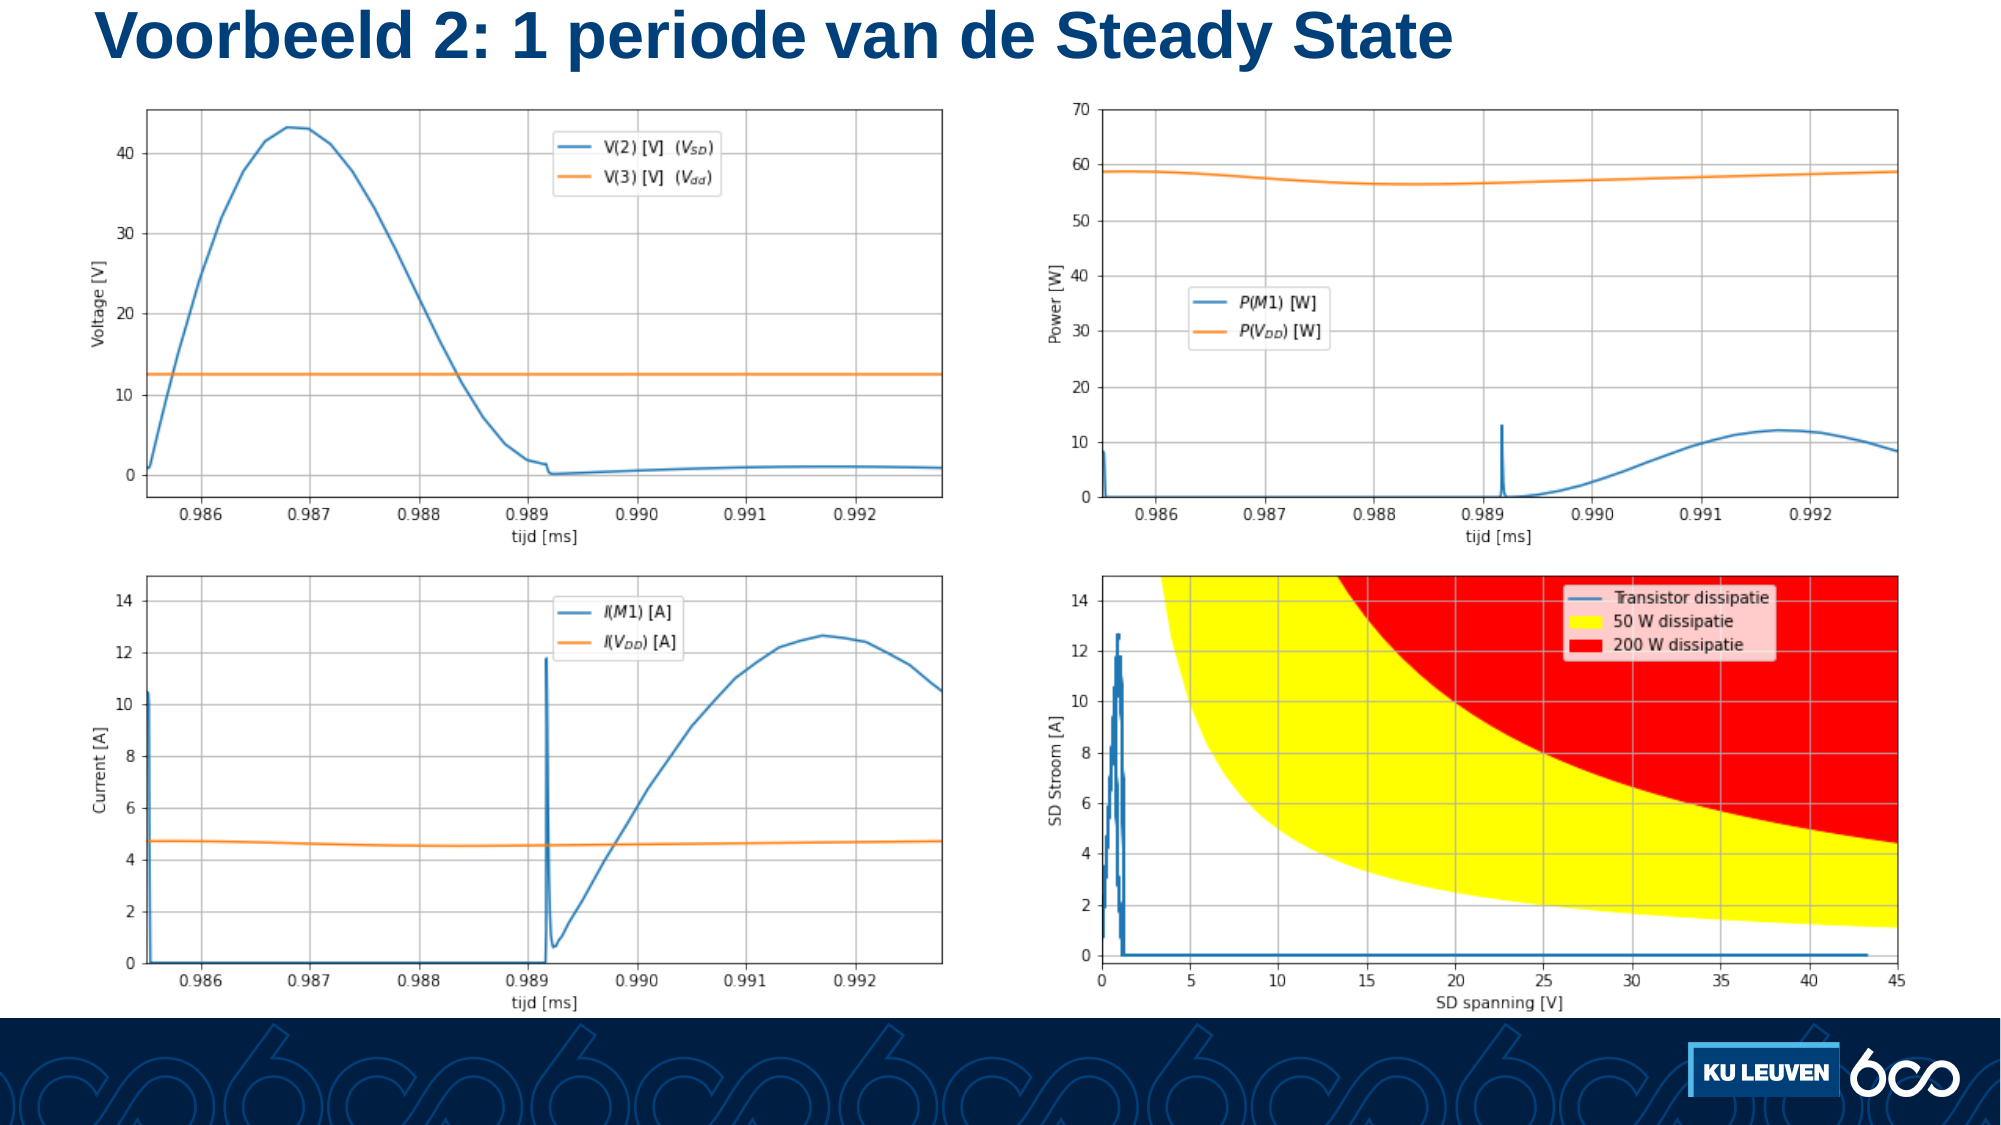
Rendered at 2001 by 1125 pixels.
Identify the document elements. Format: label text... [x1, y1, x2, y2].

picture [0, 92, 2001, 1125]
title Voorbeeld 2: 1 periode van de Steady State [94, 0, 1906, 92]
